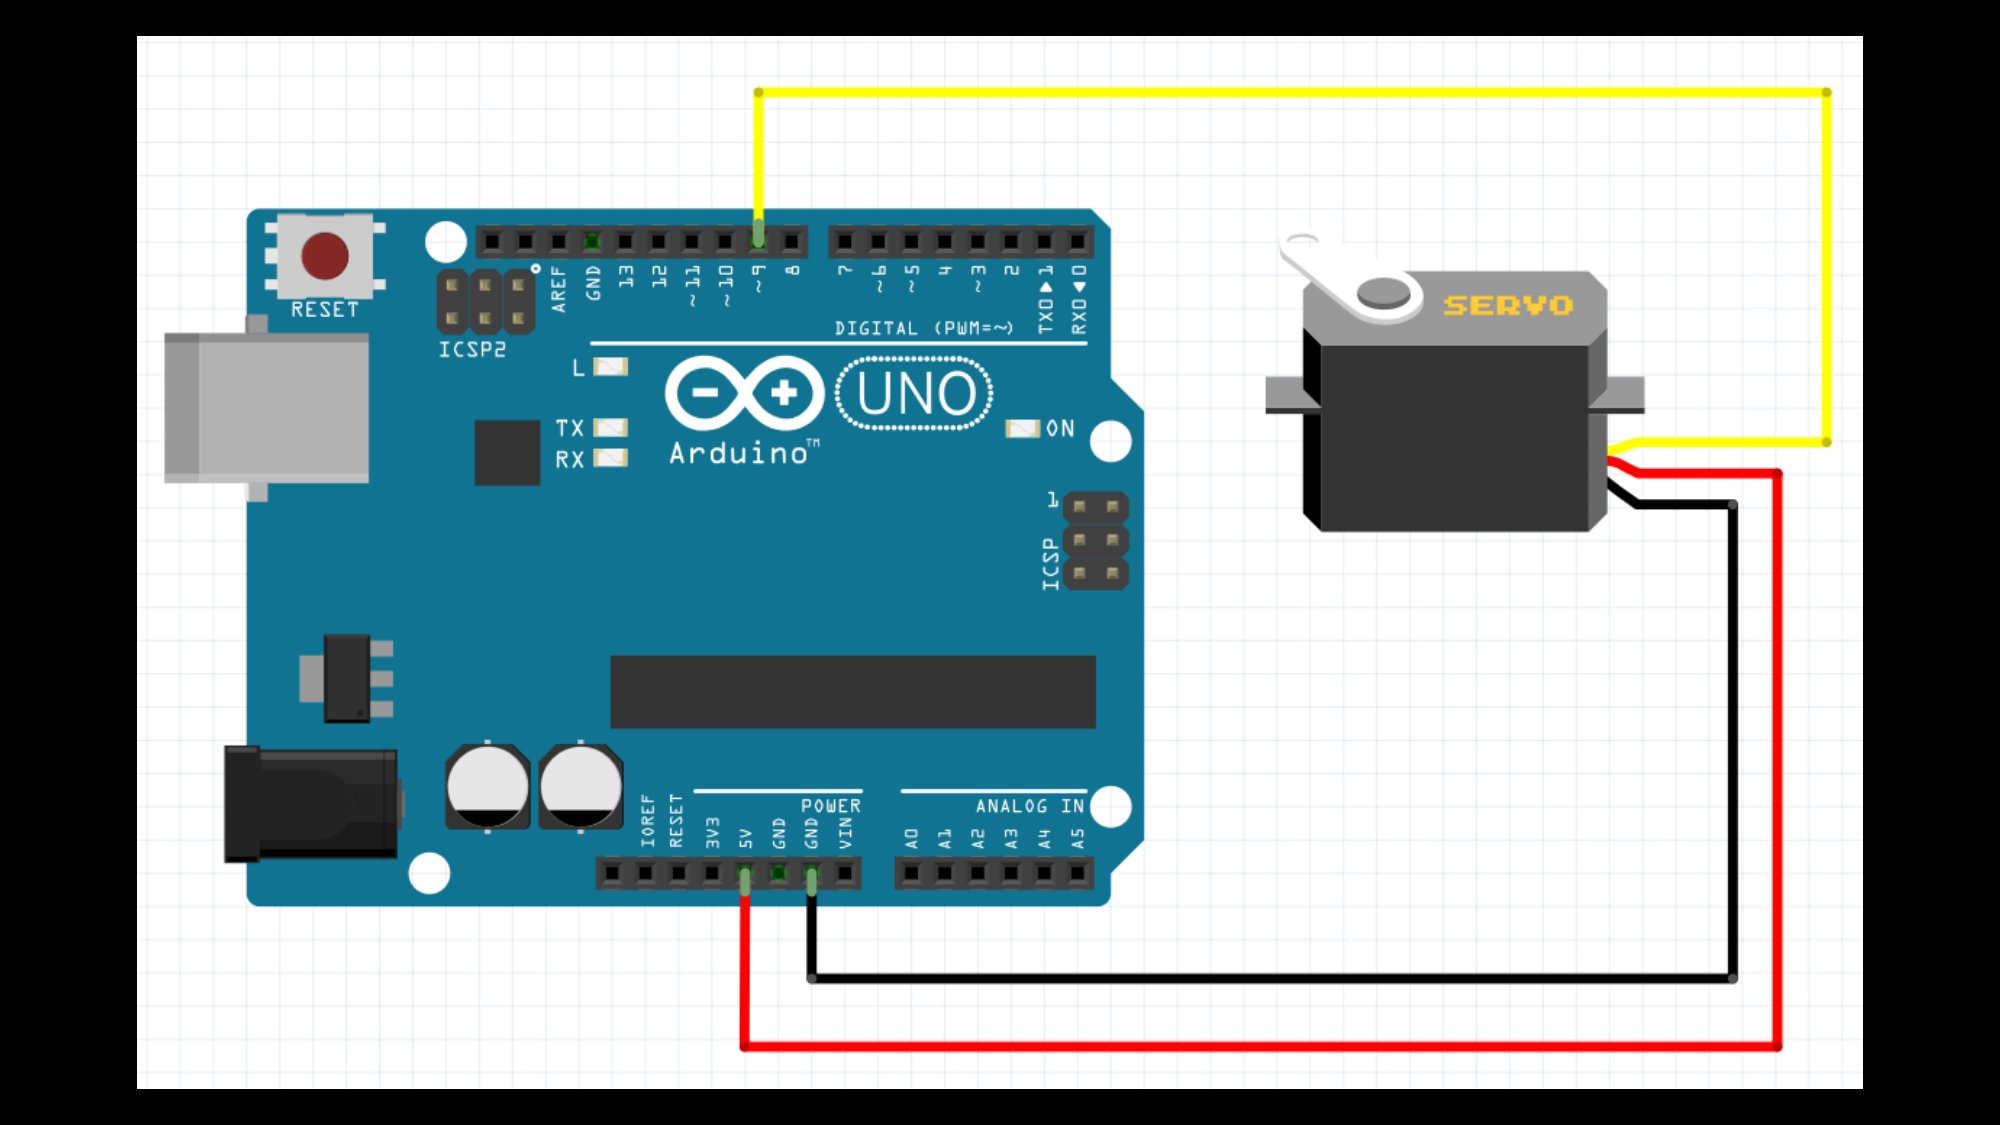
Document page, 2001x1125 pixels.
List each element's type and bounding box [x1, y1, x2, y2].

picture [137, 36, 1863, 1089]
